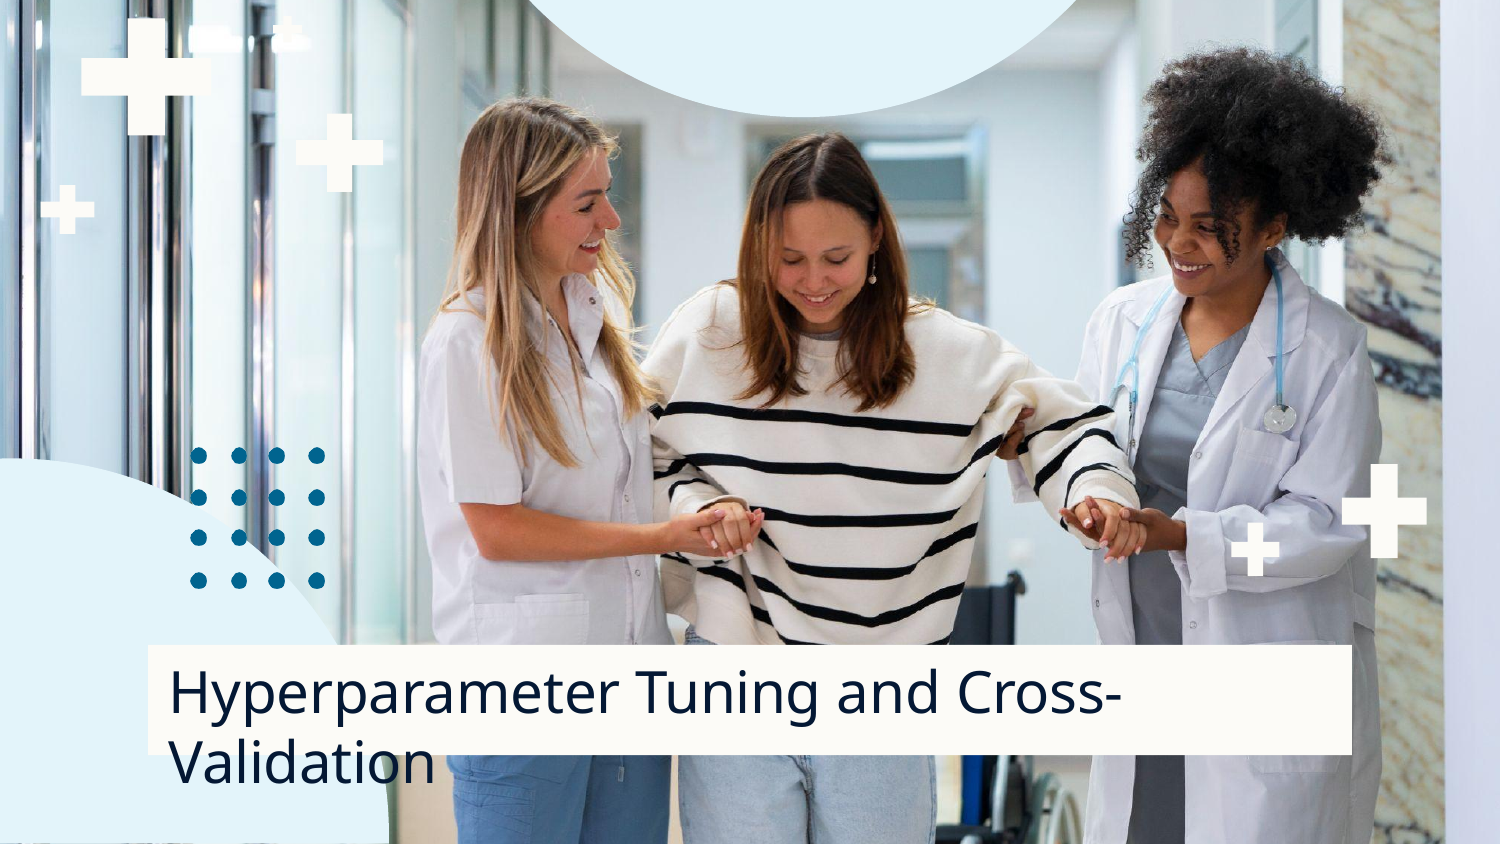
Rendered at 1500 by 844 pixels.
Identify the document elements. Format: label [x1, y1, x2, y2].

text_box [0, 0, 1500, 844]
